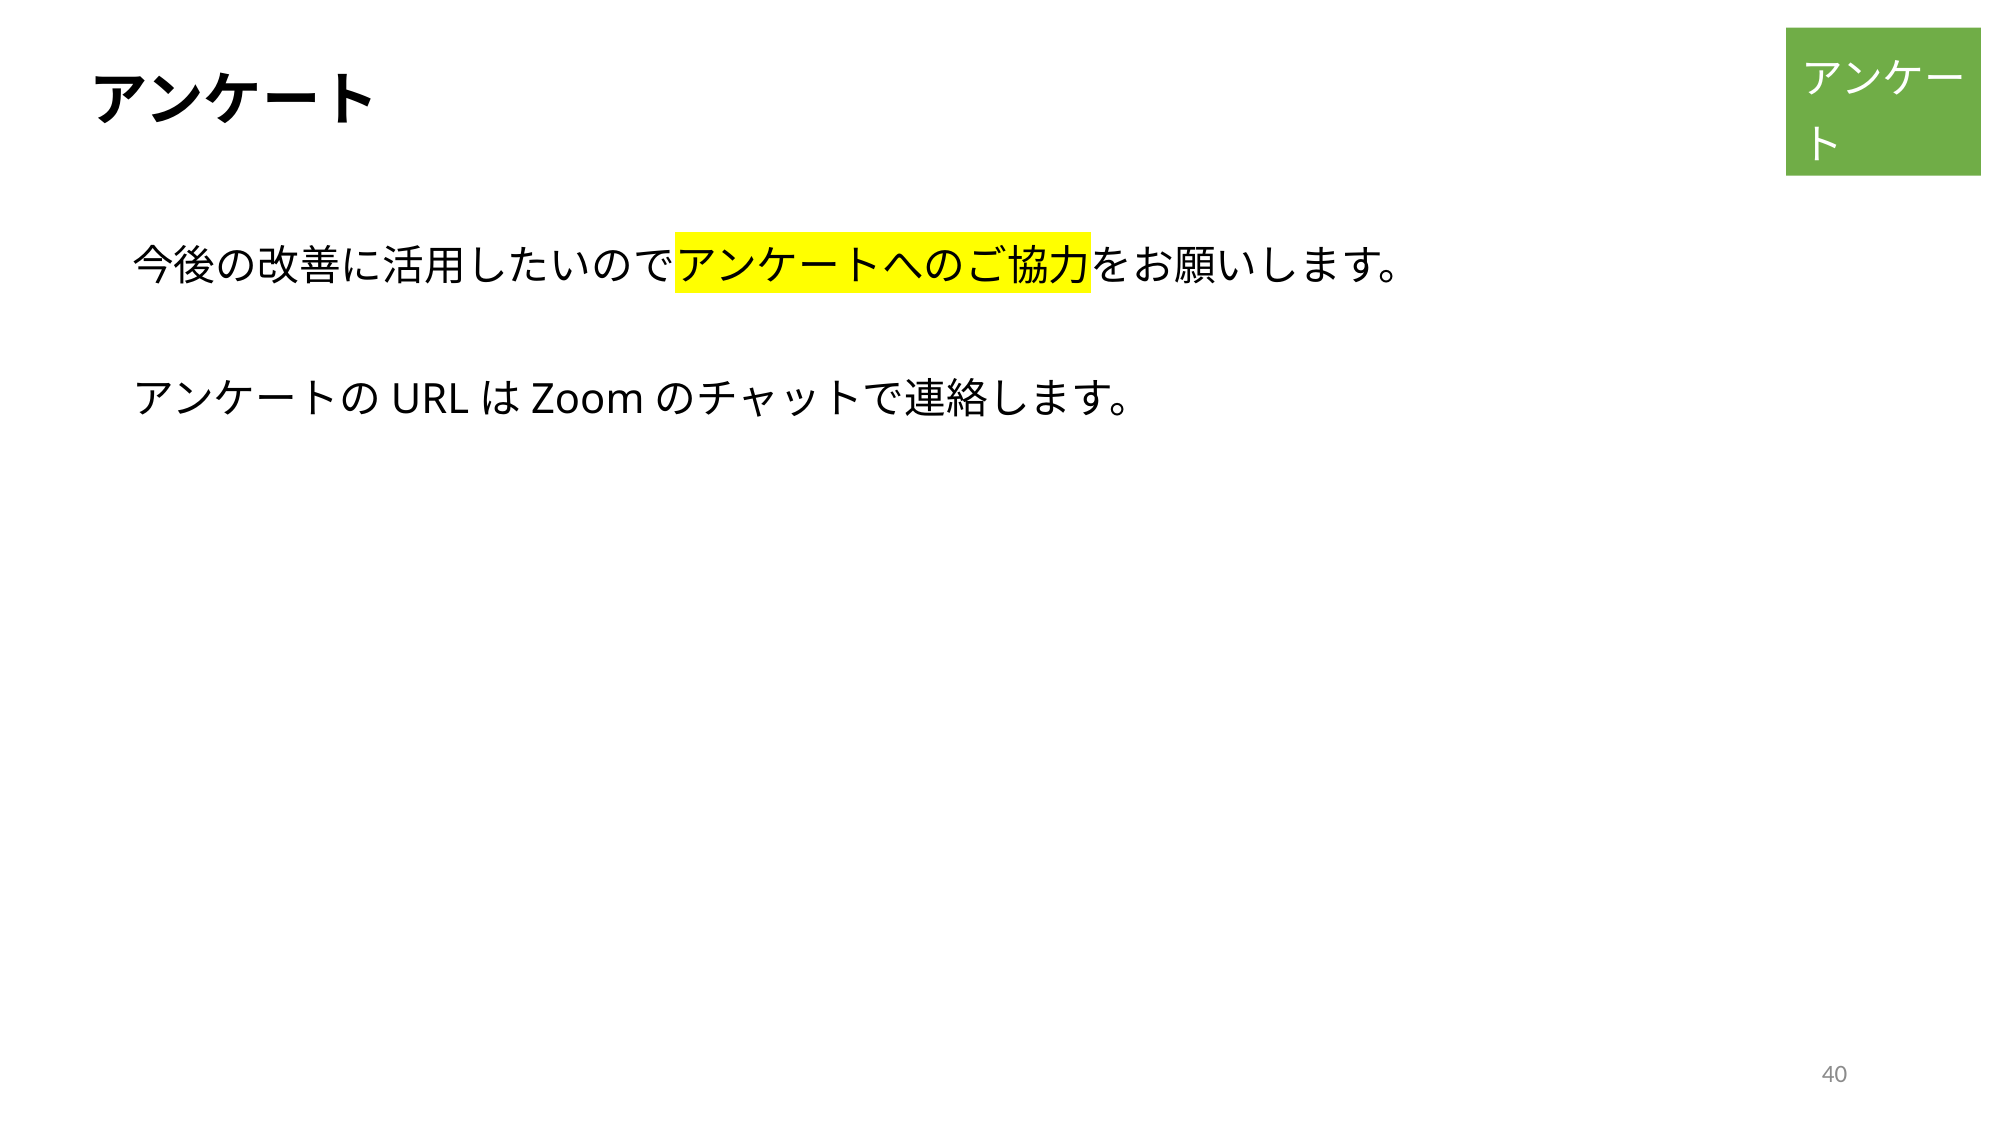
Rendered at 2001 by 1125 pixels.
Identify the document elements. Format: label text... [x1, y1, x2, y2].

slide_number 40 [1412, 1042, 1863, 1103]
text_box 今後の改善に活用したいのでアンケートへのご協力をお願いします。 アンケートのURLはZoomのチャットで連絡します。 [117, 214, 1904, 497]
text_box アンケート [74, 54, 1454, 140]
text_box アンケート [1786, 27, 1981, 176]
